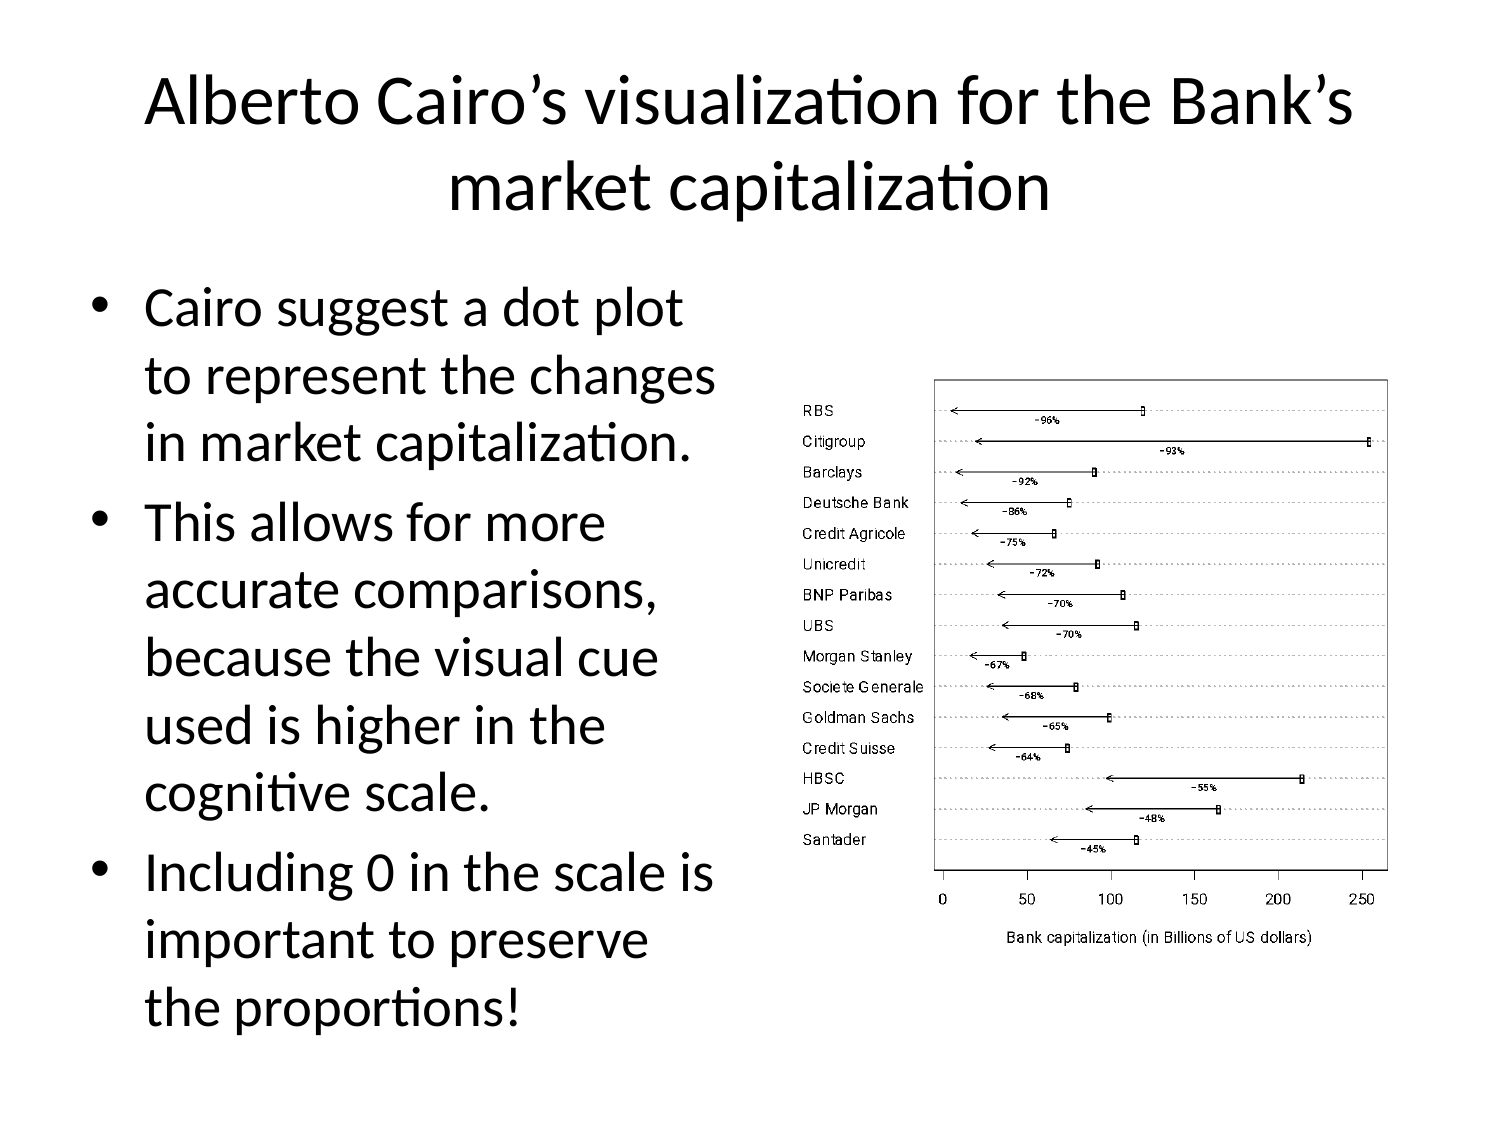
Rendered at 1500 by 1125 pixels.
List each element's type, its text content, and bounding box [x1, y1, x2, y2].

title Alberto Cairo’s visualization for the Bank’s market capitalization [75, 45, 1425, 233]
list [762, 262, 1426, 1006]
list Cairo suggest a dot plot to represent the changes in market capitalization. This allows for more accurate comparisons, because the visual cue used is higher in the cognitive scale. Including 0 in the scale is important to preserve the proportions! [75, 262, 738, 1100]
